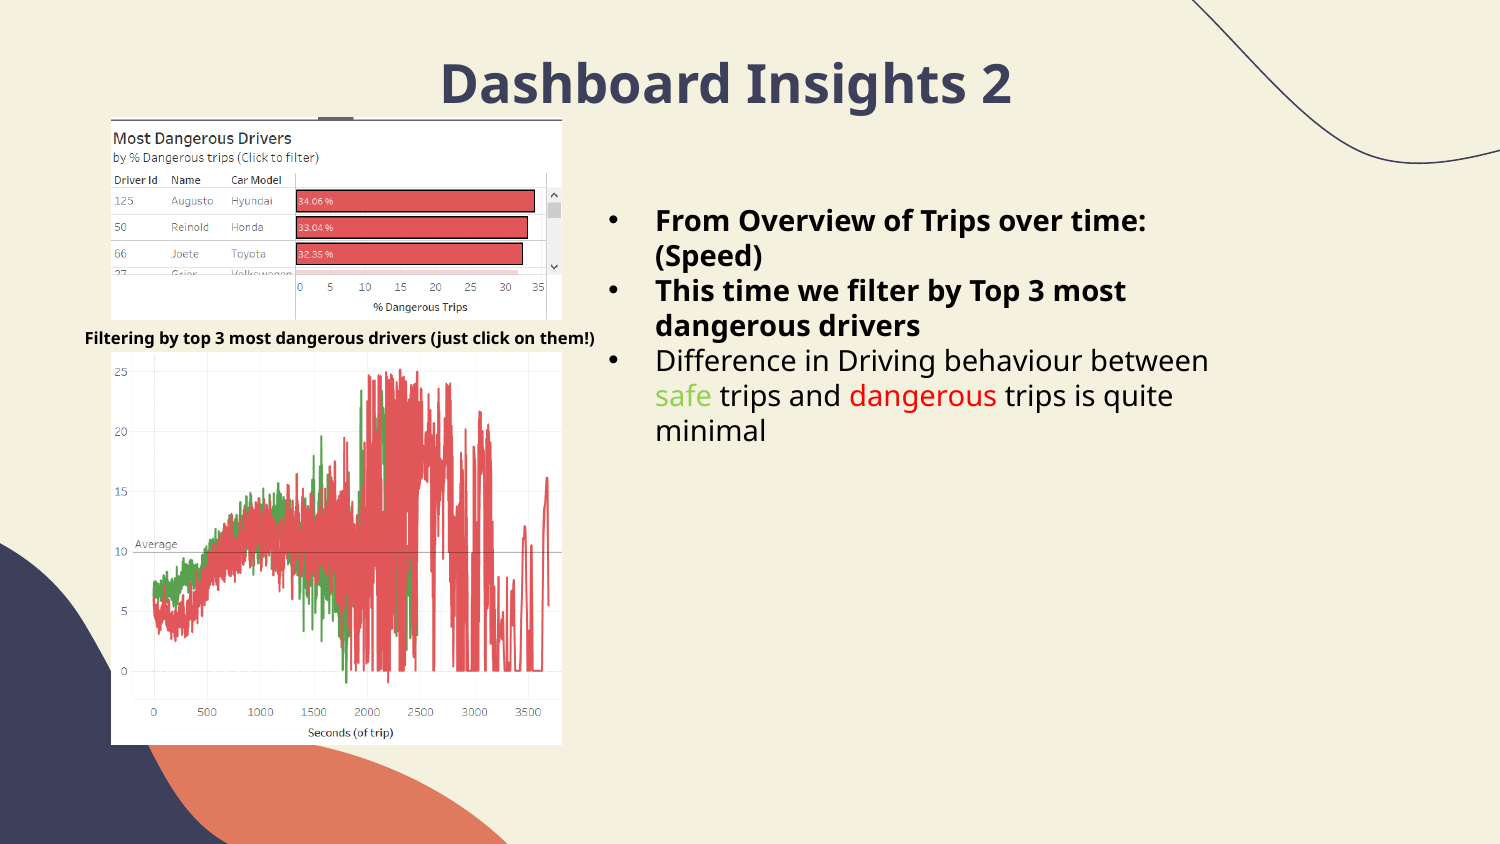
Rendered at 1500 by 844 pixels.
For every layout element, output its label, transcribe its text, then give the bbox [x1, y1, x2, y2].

title Dashboard Insights 2 [92, 34, 1359, 129]
text_box From Overview of Trips over time: (Speed) This time we filter by Top 3 most dangerous drivers Difference in Driving behaviour between safe trips and dangerous trips is quite minimal [593, 194, 1225, 490]
picture [110, 117, 562, 321]
text_box Filtering by top 3 most dangerous drivers (just click on them!) [69, 320, 740, 356]
picture [110, 352, 562, 746]
